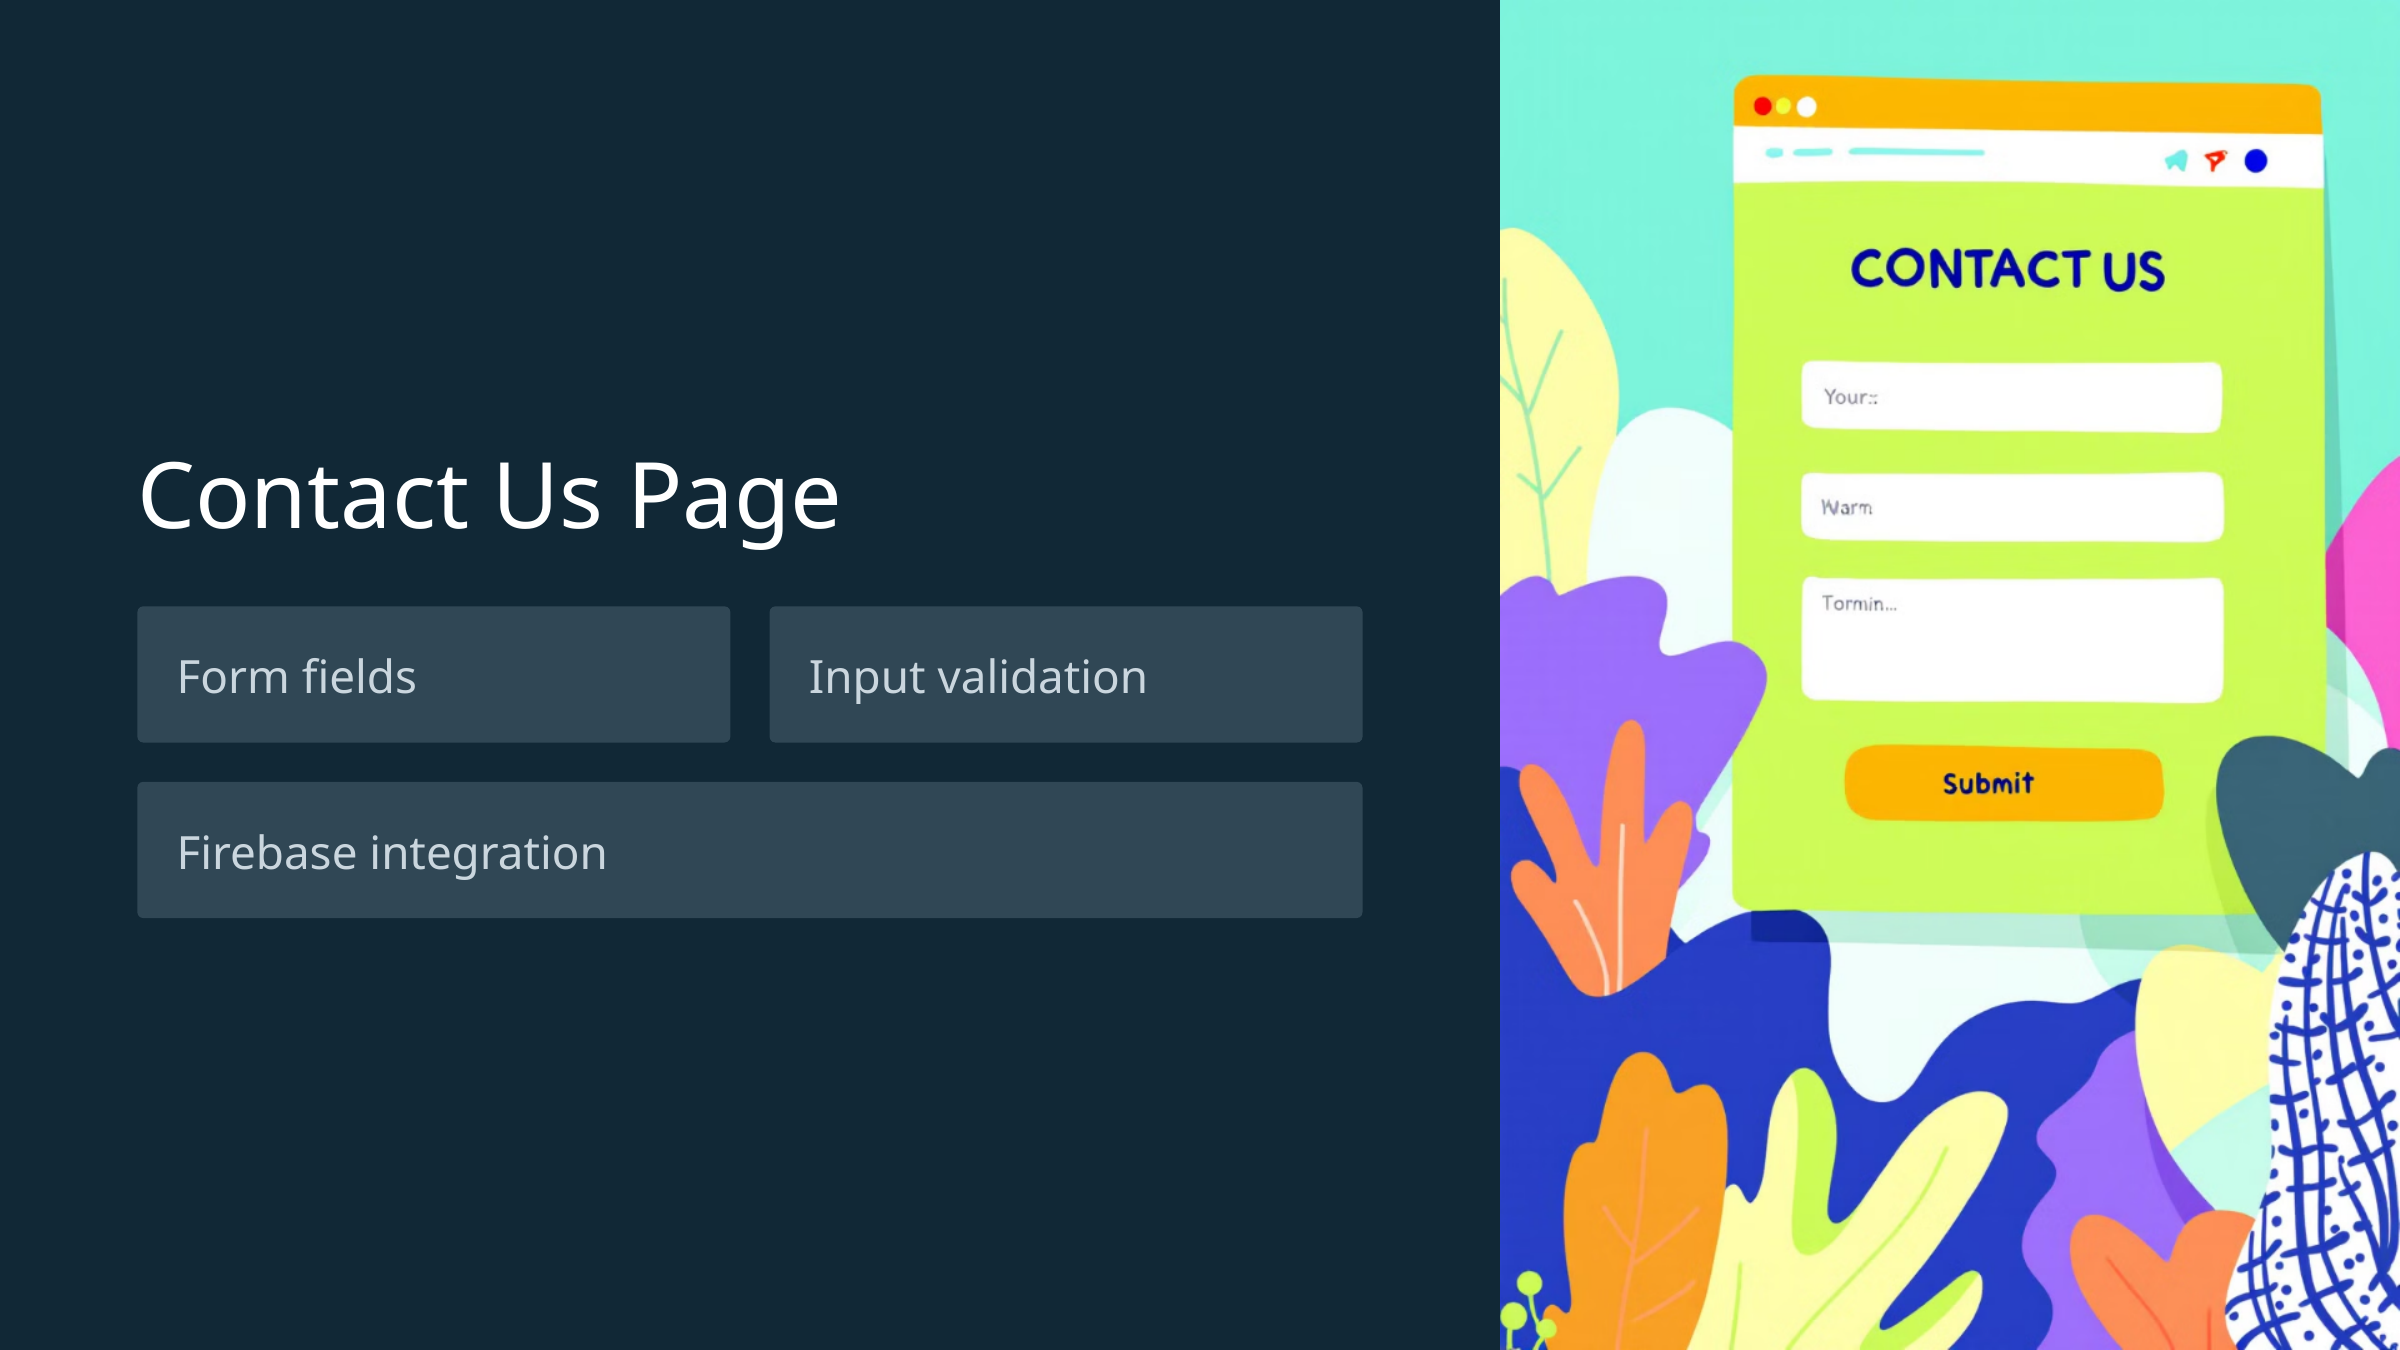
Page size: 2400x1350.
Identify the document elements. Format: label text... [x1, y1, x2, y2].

text_box Contact Us Page [137, 431, 1073, 548]
text_box [137, 606, 731, 743]
picture [1499, 0, 2400, 1350]
text_box Input validation [808, 645, 1271, 704]
text_box Firebase integration [176, 821, 734, 879]
text_box Form fields [176, 645, 639, 704]
text_box [137, 781, 1363, 919]
text_box [769, 606, 1363, 743]
